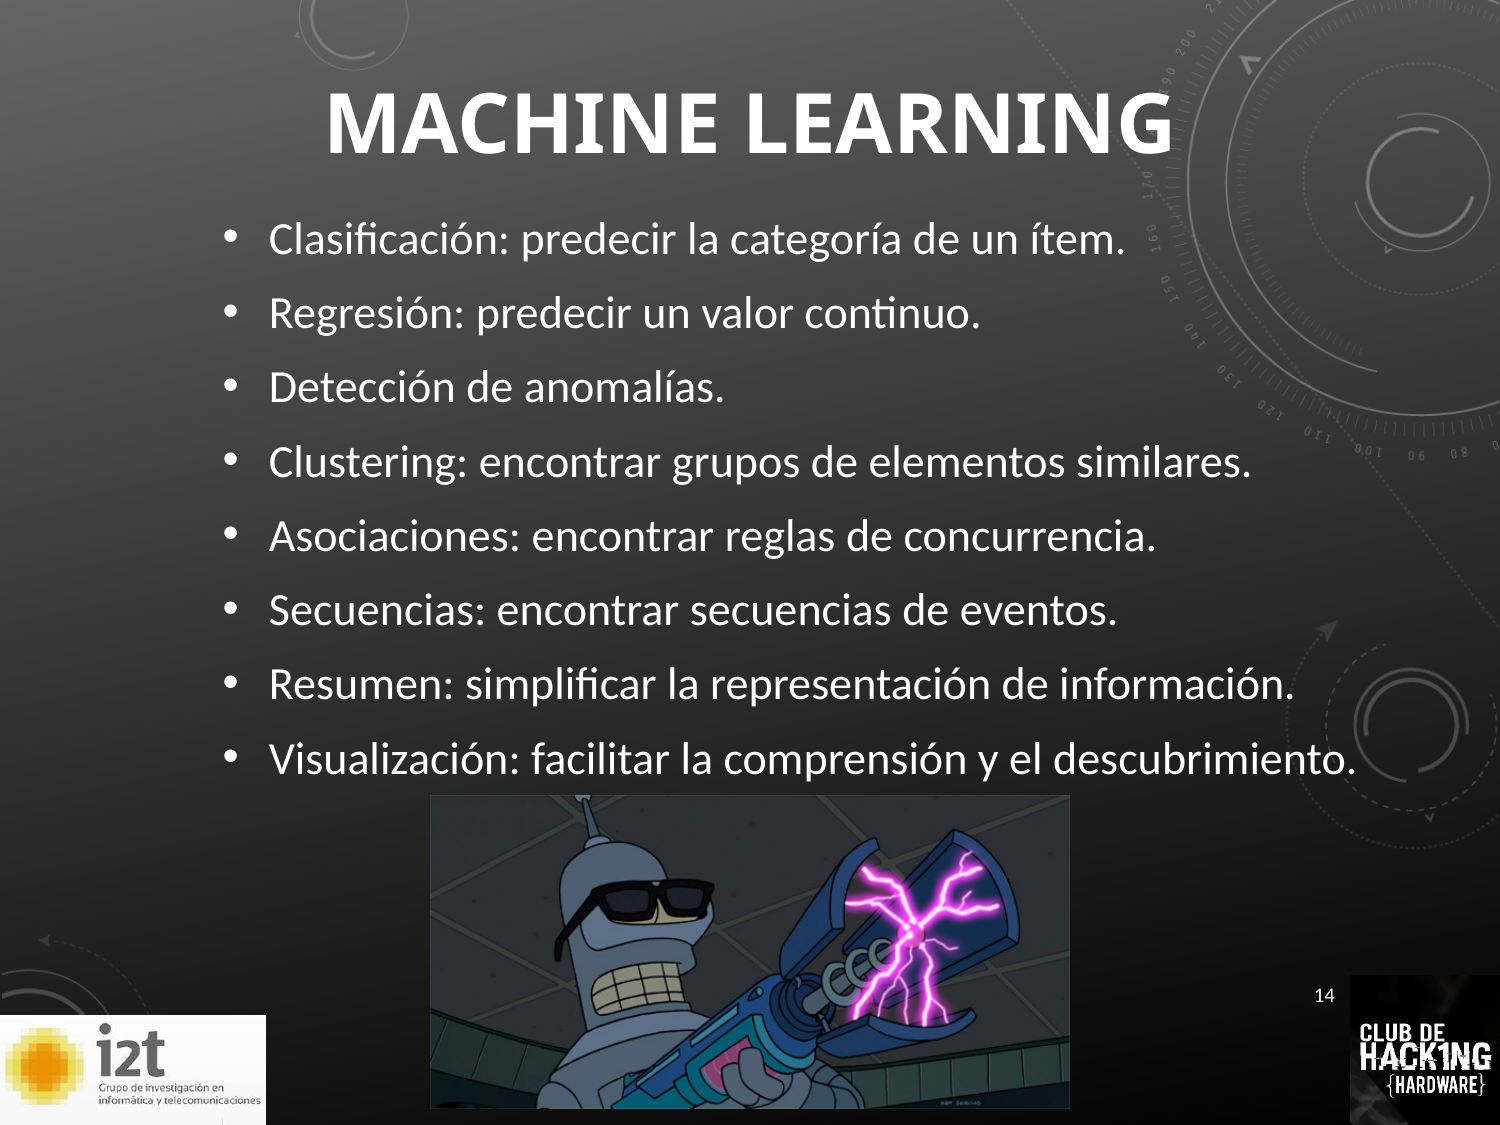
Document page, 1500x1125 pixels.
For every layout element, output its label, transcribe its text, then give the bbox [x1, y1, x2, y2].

list Clasificación: predecir la categoría de un ítem. Regresión: predecir un valor continuo. Detección de anomalías. Clustering: encontrar grupos de elementos similares. Asociaciones: encontrar reglas de concurrencia. Secuencias: encontrar secuencias de eventos. Resumen: simplificar la representación de información. Visualización: facilitar la comprensión y el descubrimiento. [132, 241, 1408, 796]
text_box MACHINE LEARNING [0, 1, 1500, 241]
slide_number 14 [1281, 963, 1350, 1025]
picture [0, 241, 1500, 1125]
